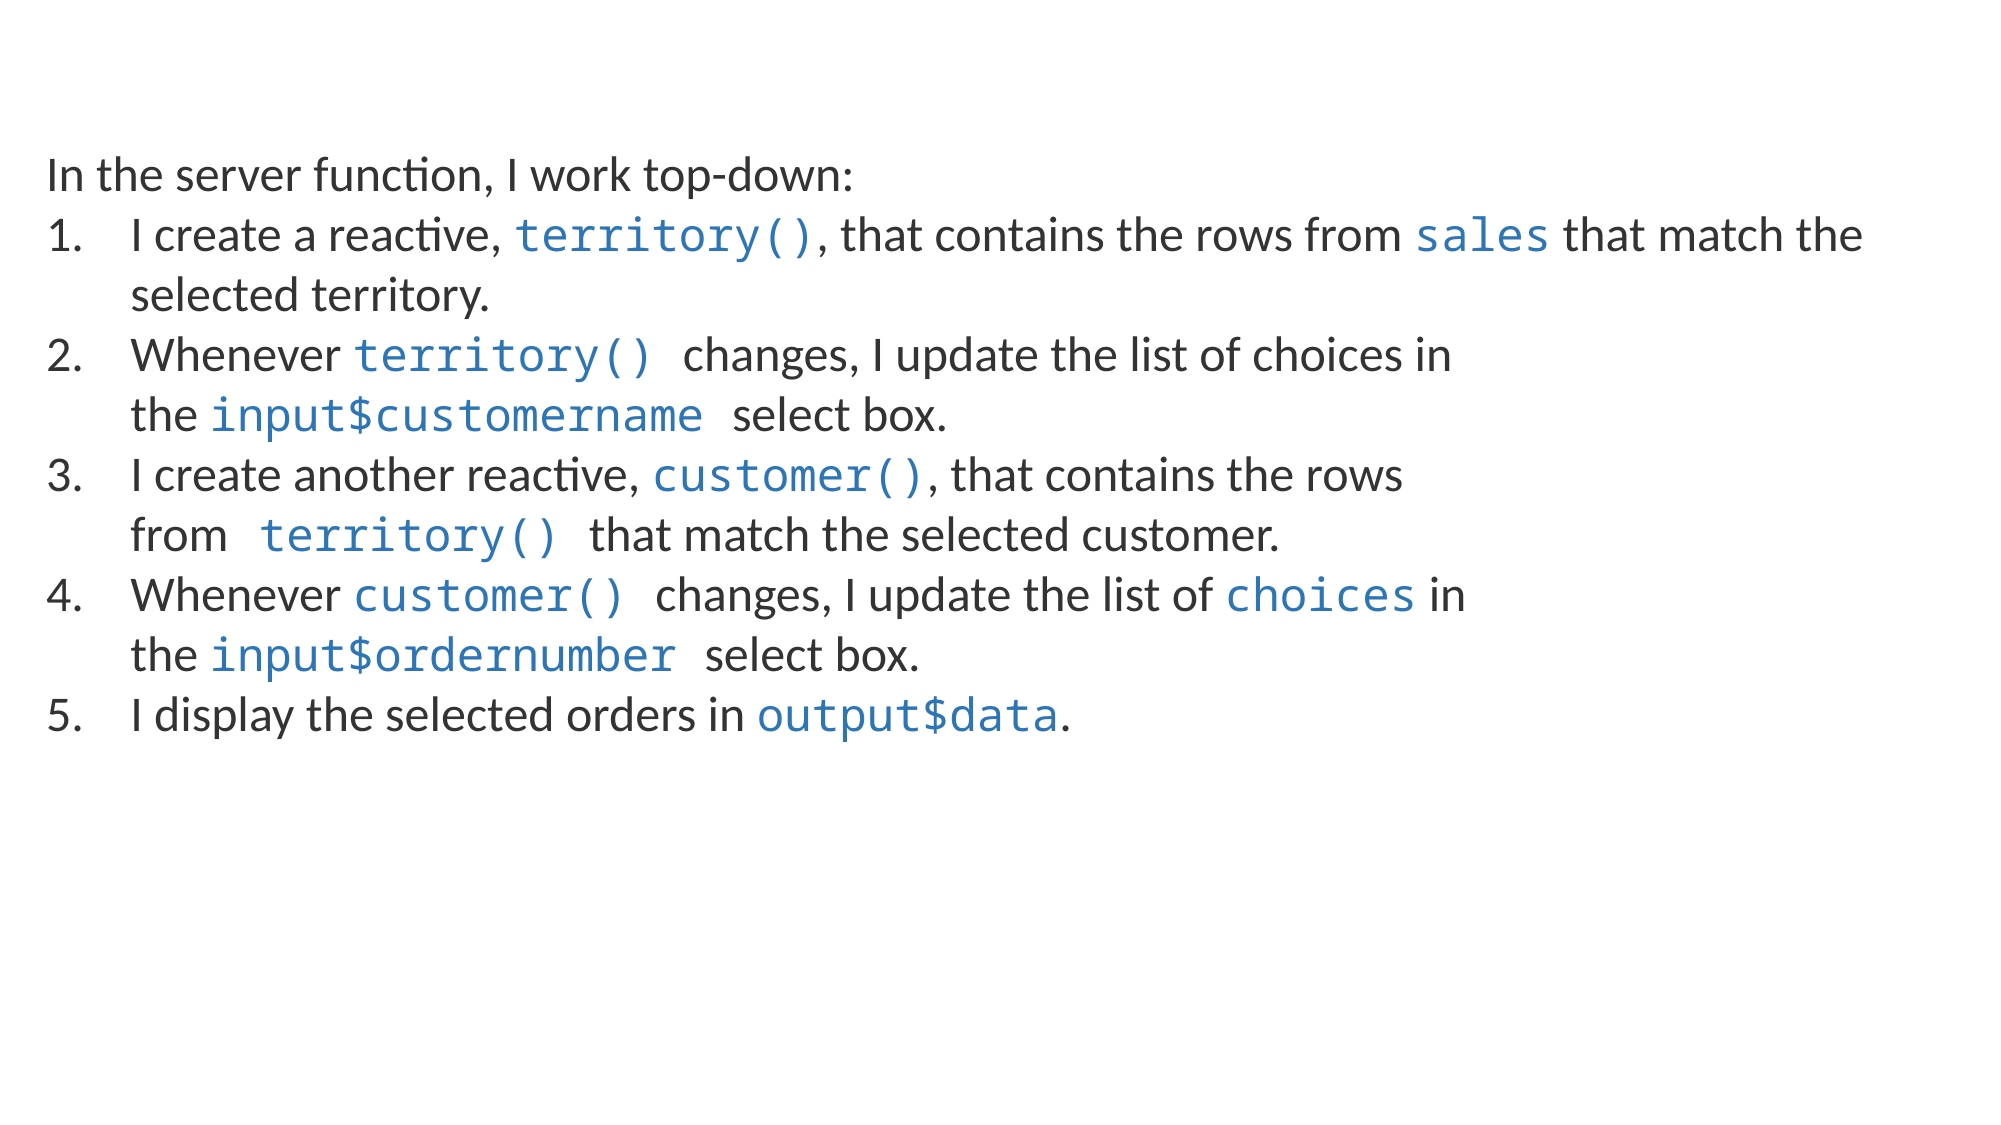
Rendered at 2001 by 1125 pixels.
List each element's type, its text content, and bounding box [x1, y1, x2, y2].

list In the server function, I work top-down: I create a reactive, territory(), that contains the rows from sales that match the selected territory. Whenever territory() changes, I update the list of choices in the input$customername select box. I create another reactive, customer(), that contains the rows from territory() that match the selected customer. Whenever customer() changes, I update the list of choices in the input$ordernumber select box. I display the selected orders in output$data. [31, 133, 1942, 1014]
